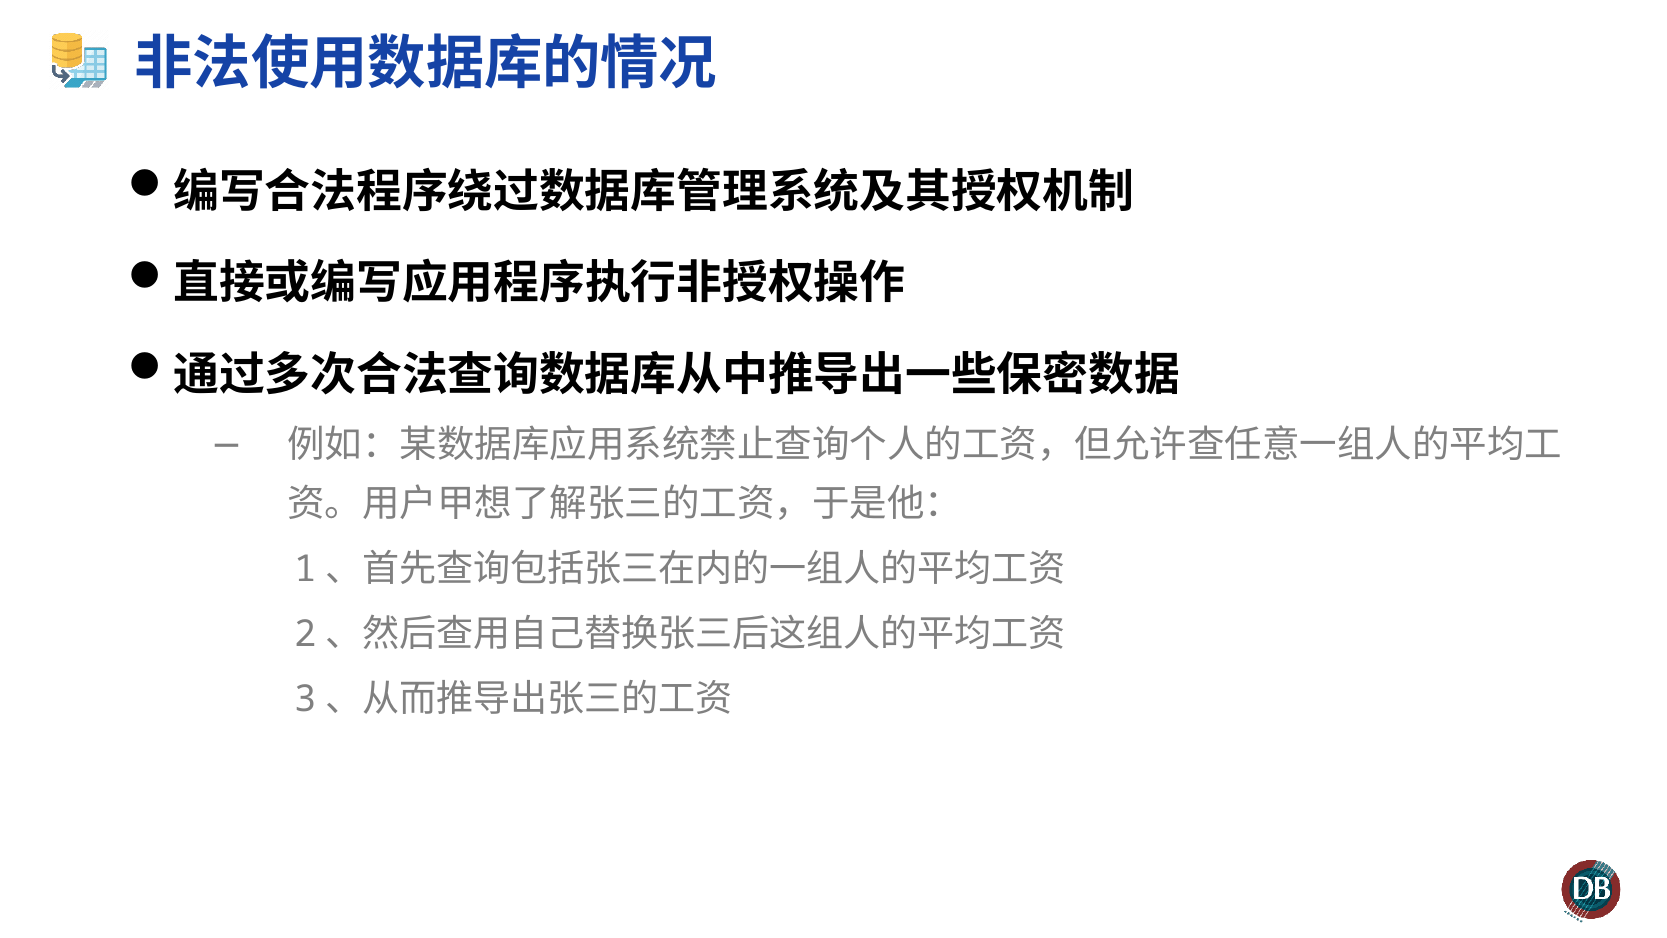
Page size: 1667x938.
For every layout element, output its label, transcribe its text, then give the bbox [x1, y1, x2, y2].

picture [1557, 858, 1623, 924]
title 非法使用数据库的情况 [118, 0, 1590, 126]
list 编写合法程序绕过数据库管理系统及其授权机制 直接或编写应用程序执行非授权操作 通过多次合法查询数据库从中推导出一些保密数据 例如：某数据库应用系统禁止查询个人的工资，但允许查任意一组人的平均工资。用户甲想了解张三的工资，于是他： 1、首先查询包括张三在内的一组人的平均工资 2、然后查用自己替换张三后这组人的平均工资 3、从而推导出张三的工资 [112, 126, 1590, 819]
picture [49, 30, 109, 90]
